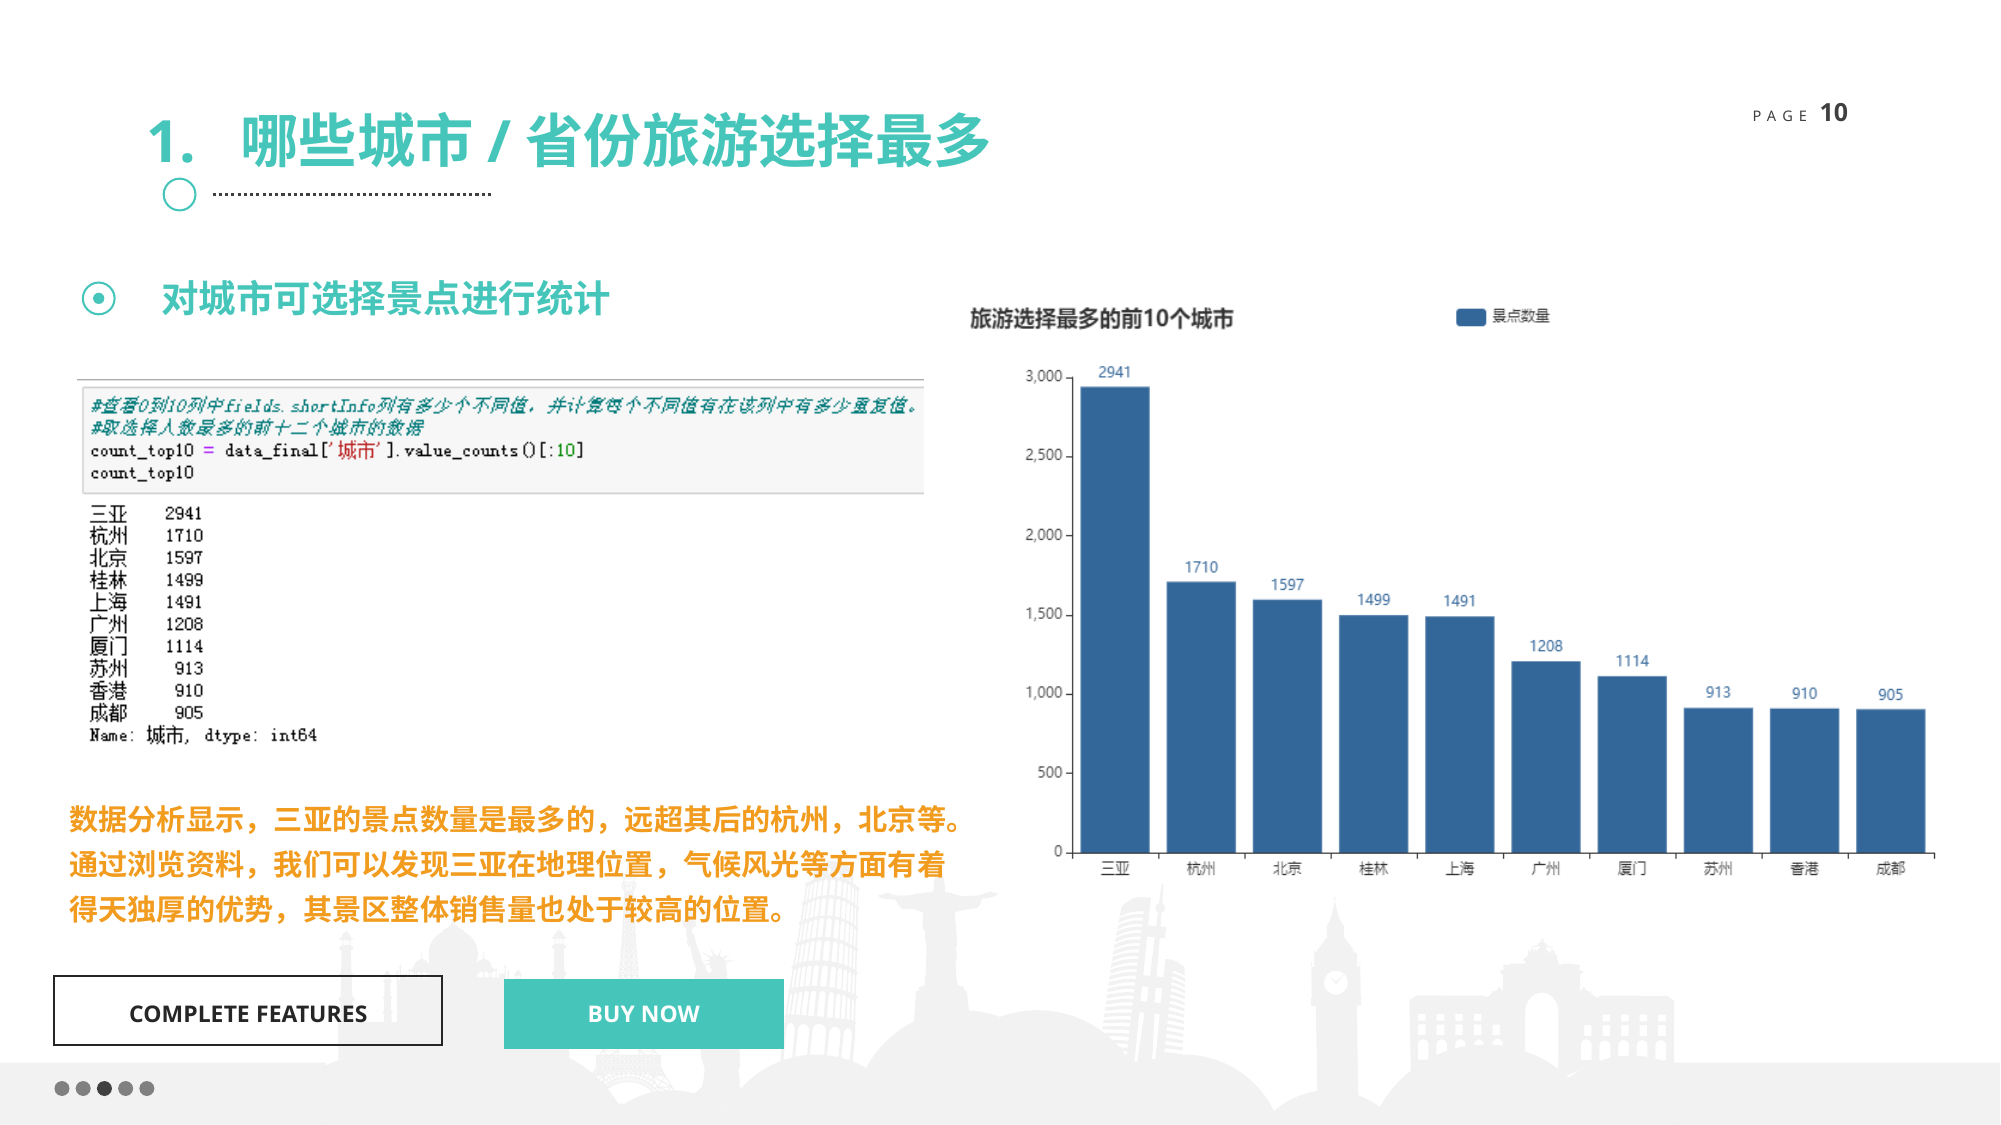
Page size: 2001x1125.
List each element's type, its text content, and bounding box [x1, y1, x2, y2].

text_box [82, 282, 115, 315]
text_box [54, 1080, 155, 1097]
text_box [504, 979, 784, 1049]
text_box COMPLETE FEATURES [114, 992, 383, 1035]
picture [956, 304, 1946, 885]
text_box 1. 哪些城市/省份旅游选择最多 [131, 96, 1007, 182]
text_box 对城市可选择景点进行统计 [146, 268, 627, 328]
picture [76, 378, 924, 746]
text_box [53, 975, 443, 1046]
text_box BUY NOW [572, 992, 715, 1035]
text_box 数据分析显示，三亚的景点数量是最多的，远超其后的杭州，北京等。 通过浏览资料，我们可以发现三亚在地理位置，气候风光等方面有着 得天独厚的优势，其景区整体销售量也处于较高的位置。 [54, 783, 992, 934]
text_box [162, 177, 197, 212]
